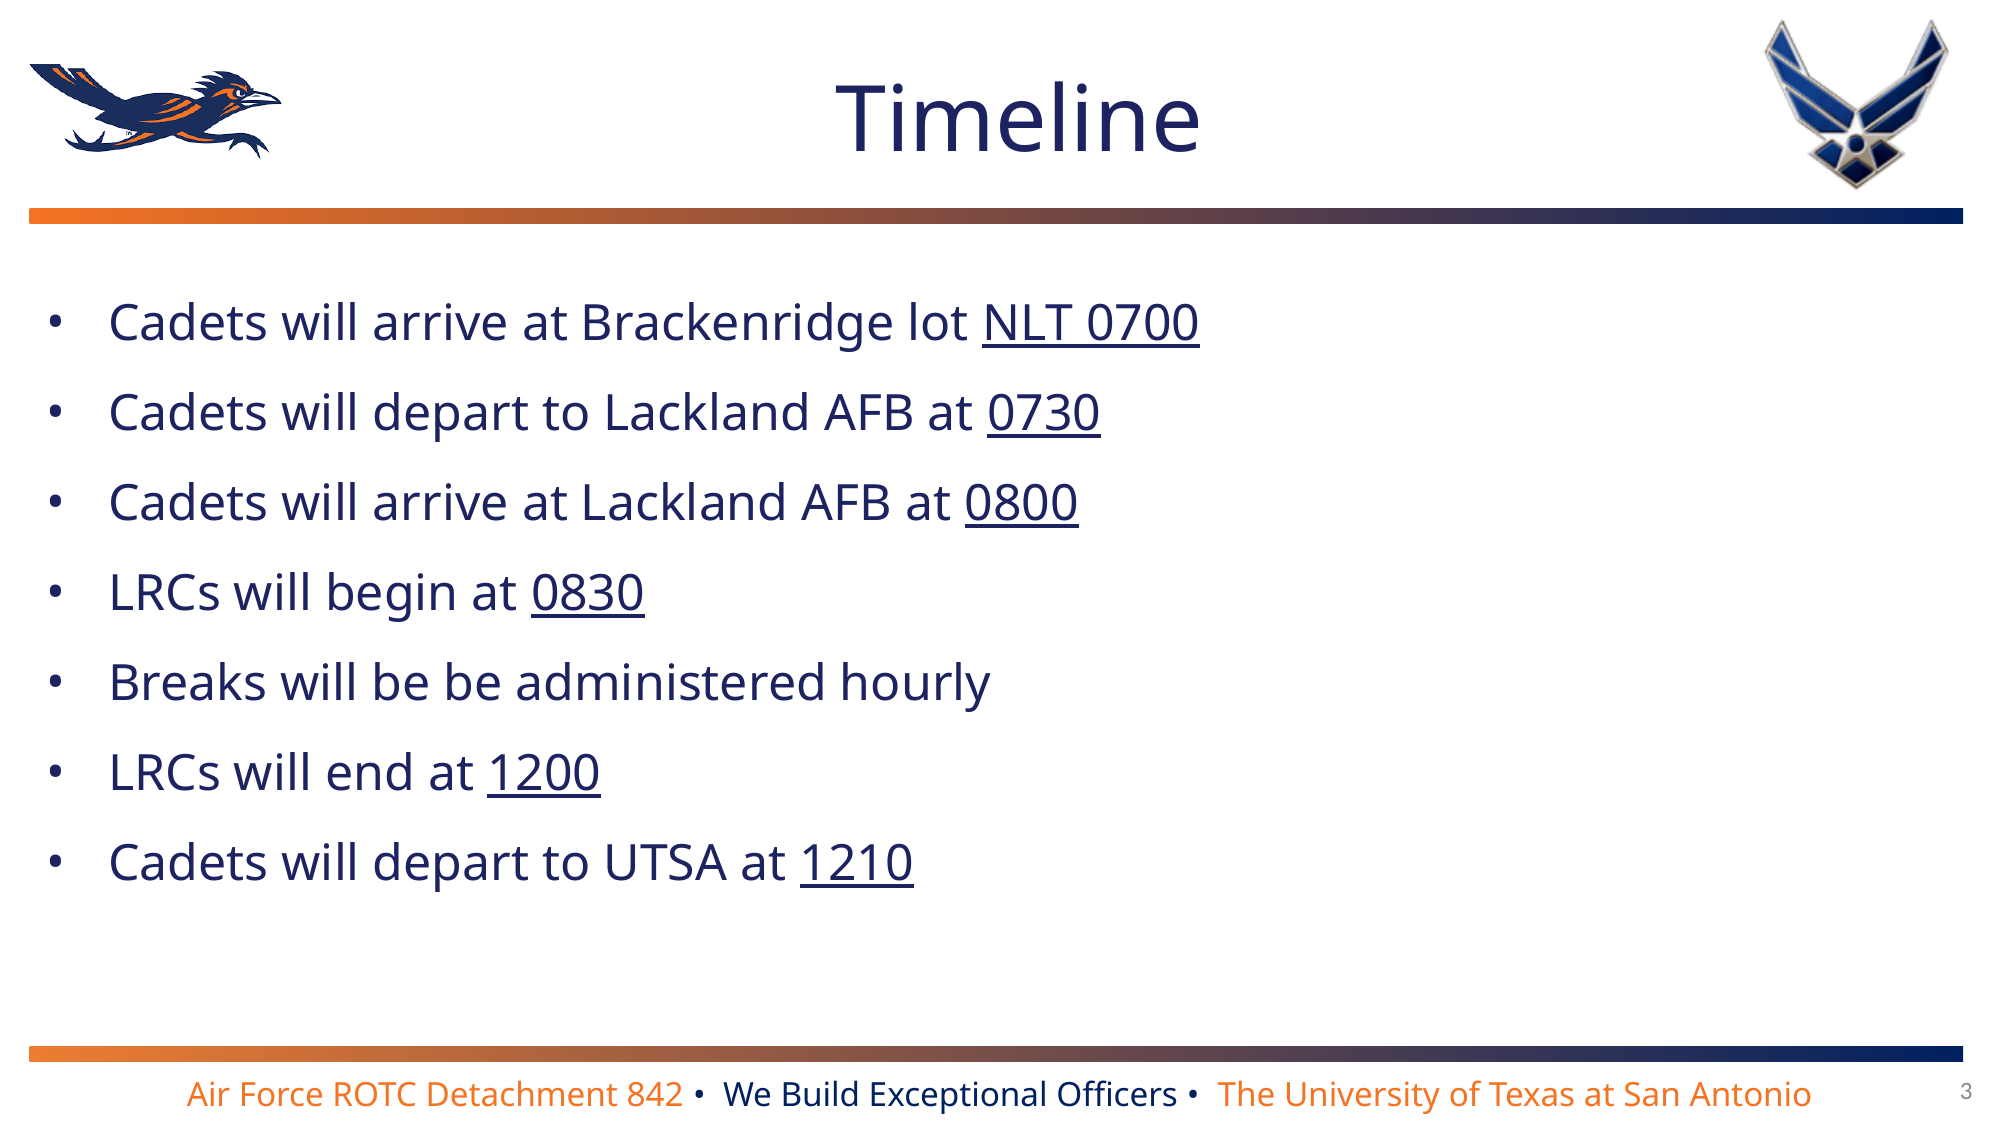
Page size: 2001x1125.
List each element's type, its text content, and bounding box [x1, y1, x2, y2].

text_box Cadets will arrive at Brackenridge lot NLT 0700 Cadets will depart to Lackland AFB at 0730 Cadets will arrive at Lackland AFB at 0800 LRCs will begin at 0830 Breaks will be be administered hourly LRCs will end at 1200 Cadets will depart to UTSA at 1210 [29, 253, 2000, 1021]
picture [1724, 18, 1988, 205]
text_box Timeline [313, 52, 1719, 178]
text_box [29, 1046, 1964, 1062]
text_box [29, 208, 1964, 224]
text_box Air Force ROTC Detachment 842 • We Build Exceptional Officers • The University of Texas at San Antonio [0, 1065, 2000, 1121]
slide_number ‹#› [1745, 1059, 1988, 1120]
picture [29, 64, 282, 161]
